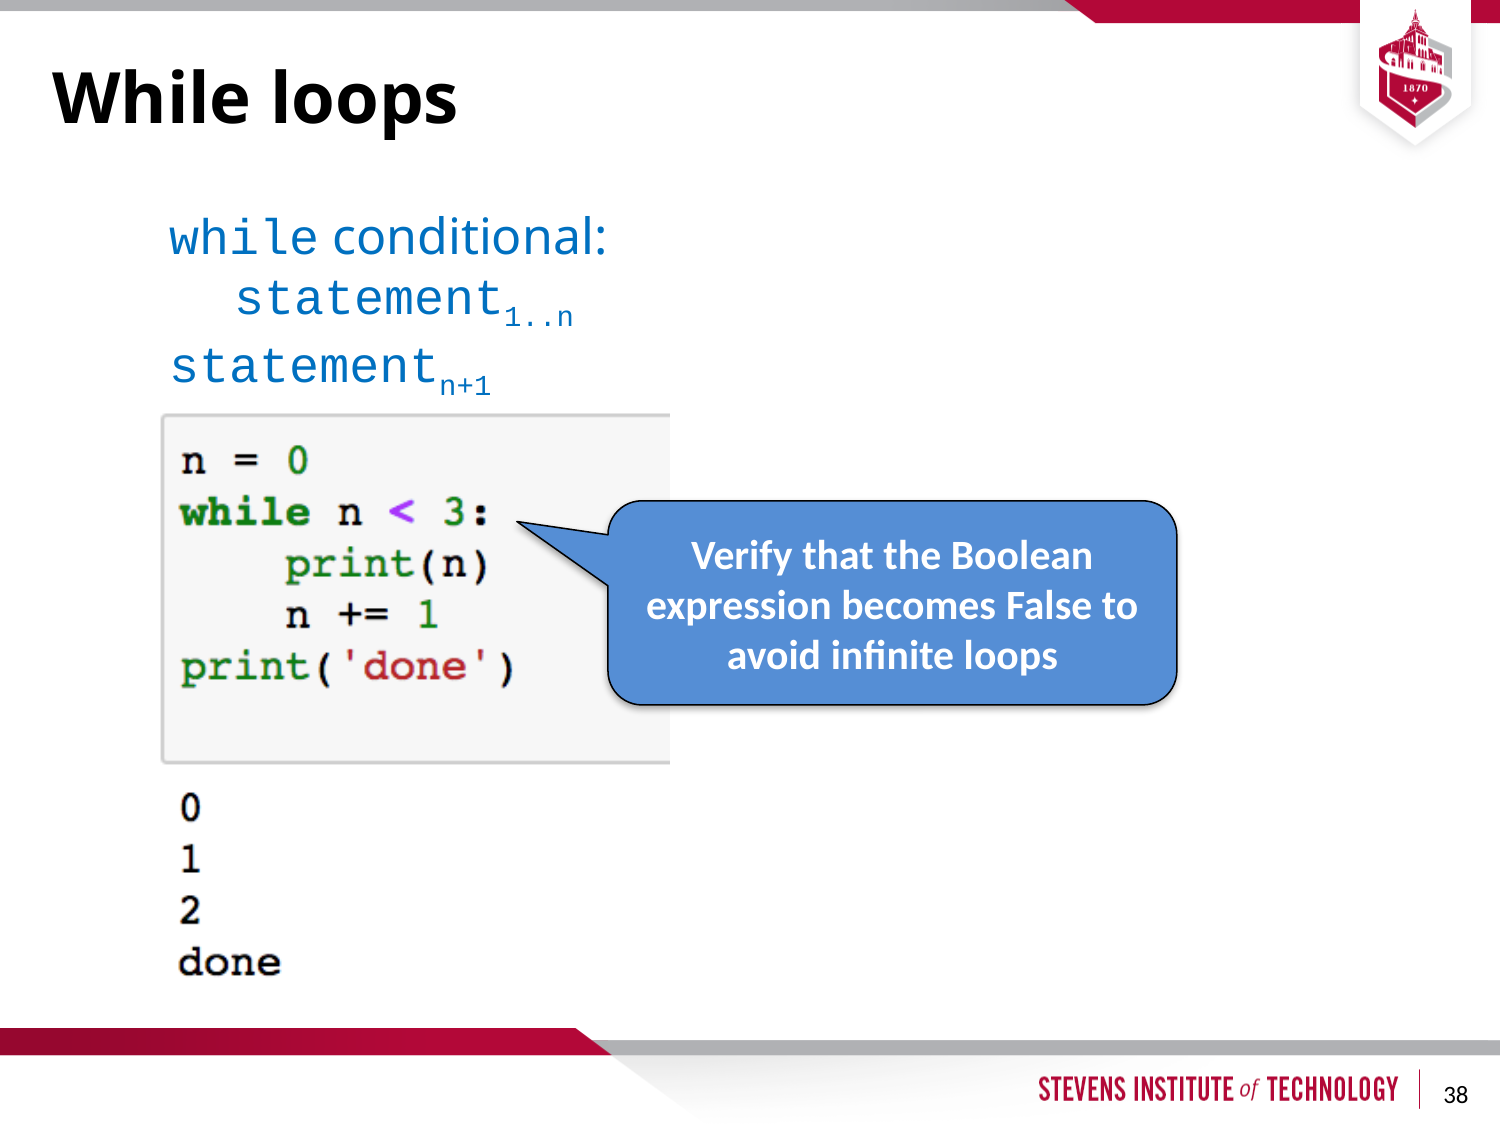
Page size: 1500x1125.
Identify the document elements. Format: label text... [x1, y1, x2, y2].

list while conditional: statement1..n statementn+1 [154, 196, 1500, 937]
picture [0, 0, 1500, 160]
picture [0, 1028, 1500, 1125]
picture [154, 405, 670, 1005]
slide_number 38 [1428, 1071, 1490, 1108]
title While loops [37, 45, 1338, 150]
text_box Verify that the Boolean expression becomes False to avoid infinite loops [674, 500, 1178, 706]
